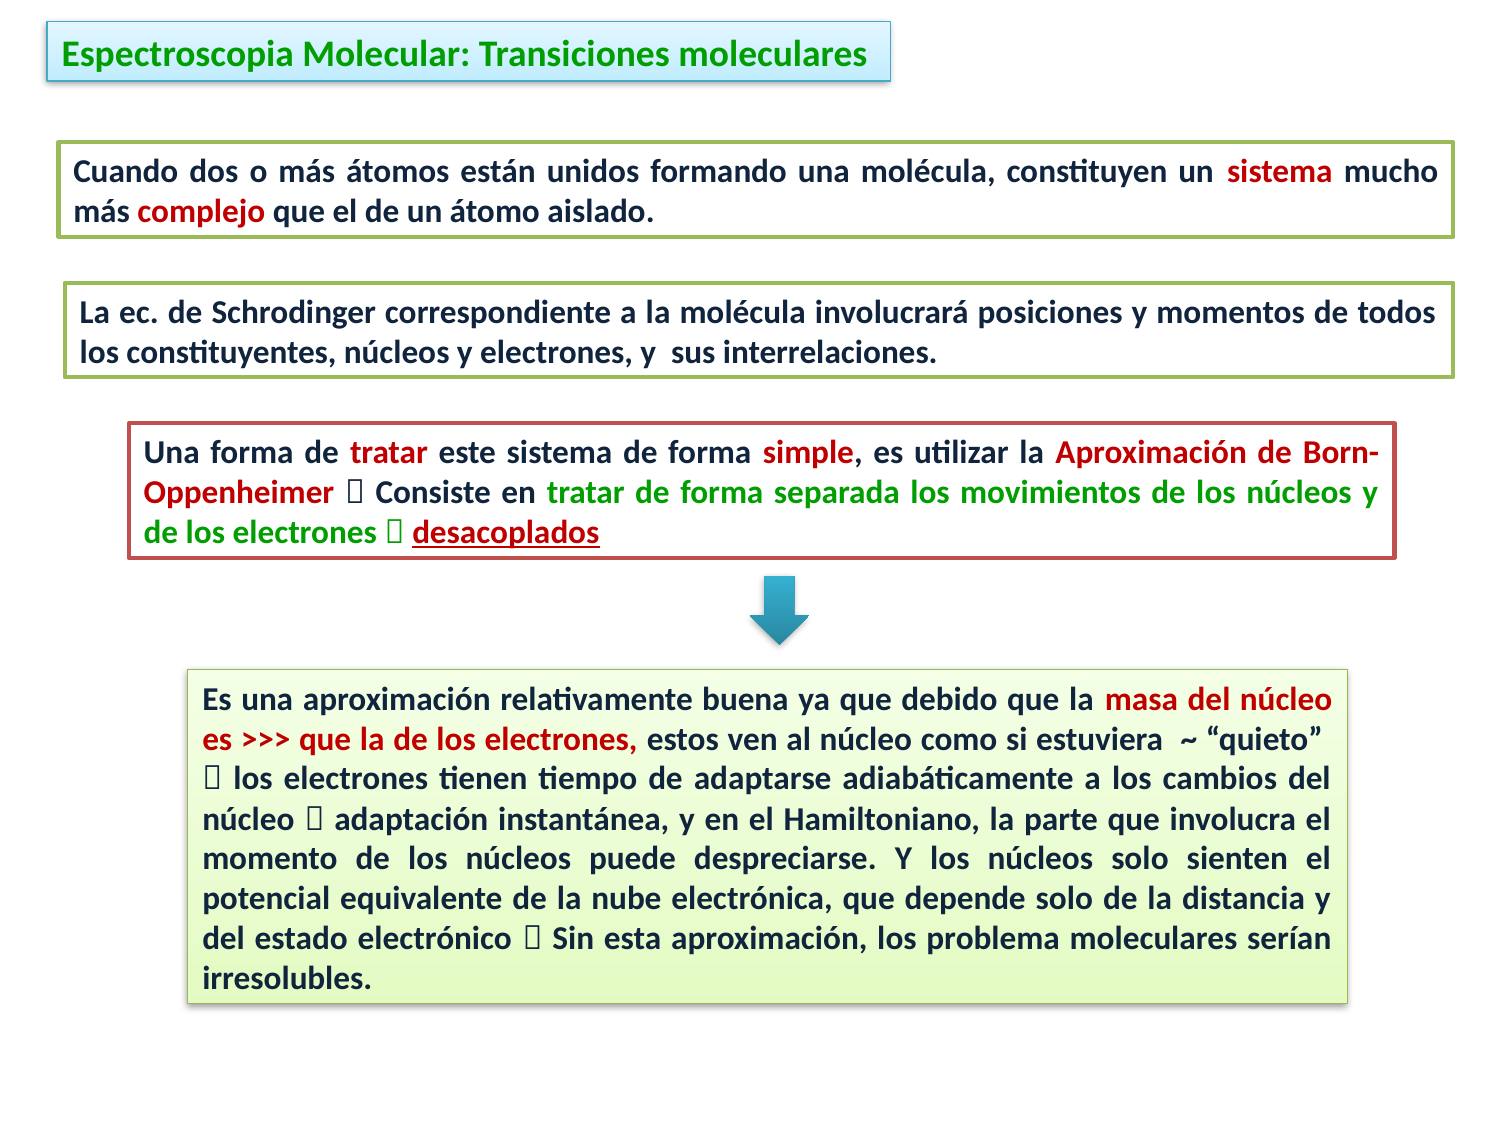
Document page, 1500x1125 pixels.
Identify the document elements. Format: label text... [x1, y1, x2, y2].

text_box [749, 575, 809, 646]
text_box La ec. de Schrodinger correspondiente a la molécula involucrará posiciones y momentos de todos los constituyentes, núcleos y electrones, y sus interrelaciones. [63, 281, 1455, 379]
text_box Una forma de tratar este sistema de forma simple, es utilizar la Aproximación de Born-Oppenheimer  Consiste en tratar de forma separada los movimientos de los núcleos y de los electrones  desacoplados [127, 421, 1397, 560]
text_box Cuando dos o más átomos están unidos formando una molécula, constituyen un sistema mucho más complejo que el de un átomo aislado. [56, 140, 1455, 239]
text_box Es una aproximación relativamente buena ya que debido que la masa del núcleo es >>> que la de los electrones, estos ven al núcleo como si estuviera ~ “quieto”  los electrones tienen tiempo de adaptarse adiabáticamente a los cambios del núcleo  adaptación instantánea, y en el Hamiltoniano, la parte que involucra el momento de los núcleos puede despreciarse. Y los núcleos solo sienten el potencial equivalente de la nube electrónica, que depende solo de la distancia y del estado electrónico  Sin esta aproximación, los problema moleculares serían irresolubles. [187, 669, 1348, 1004]
text_box Espectroscopia Molecular: Transiciones moleculares [46, 21, 891, 82]
